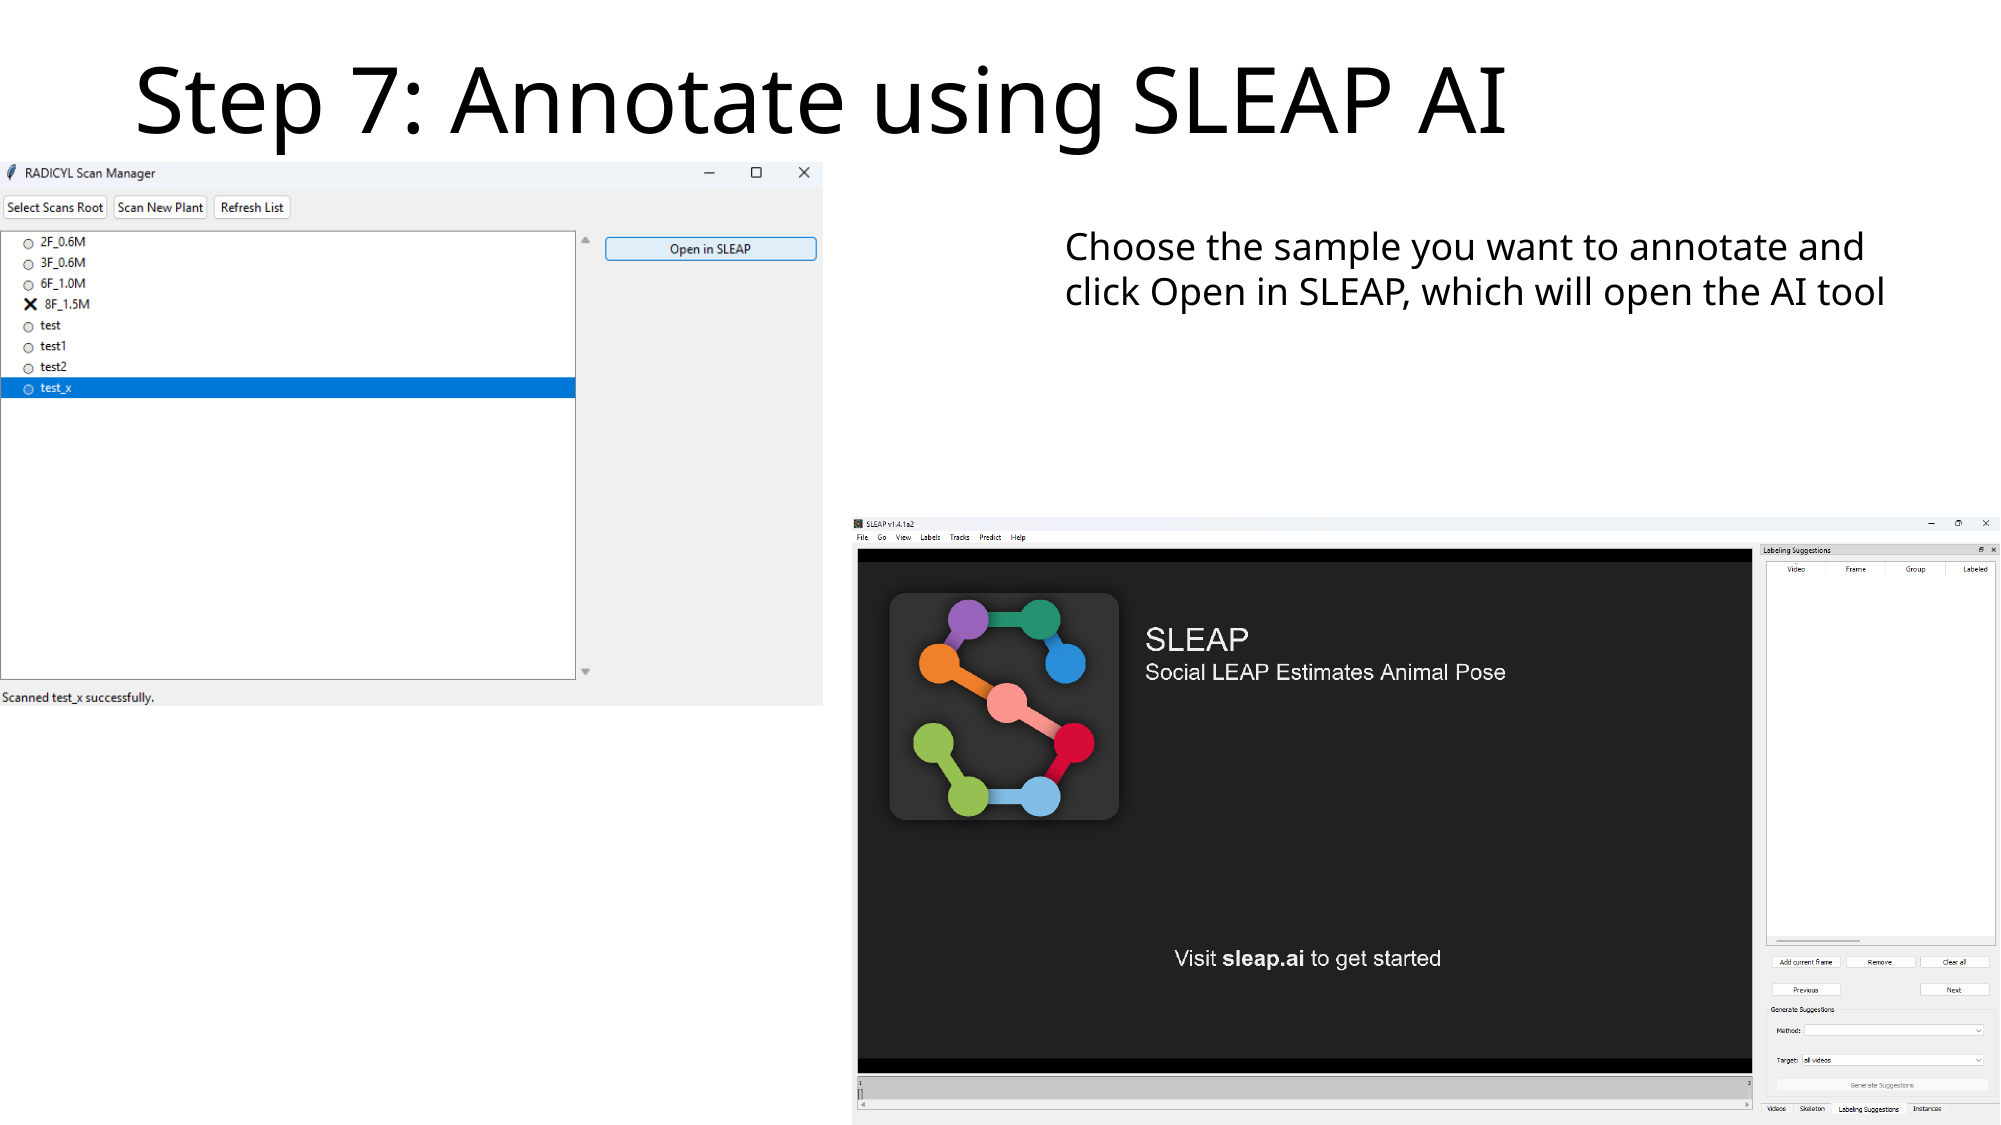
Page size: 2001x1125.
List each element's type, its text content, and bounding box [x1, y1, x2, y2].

text_box Choose the sample you want to annotate and click Open in SLEAP, which will open the AI tool [1049, 215, 1921, 320]
picture [851, 516, 2000, 1125]
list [0, 161, 824, 707]
title Step 7: Annotate using SLEAP AI [119, 44, 1845, 163]
